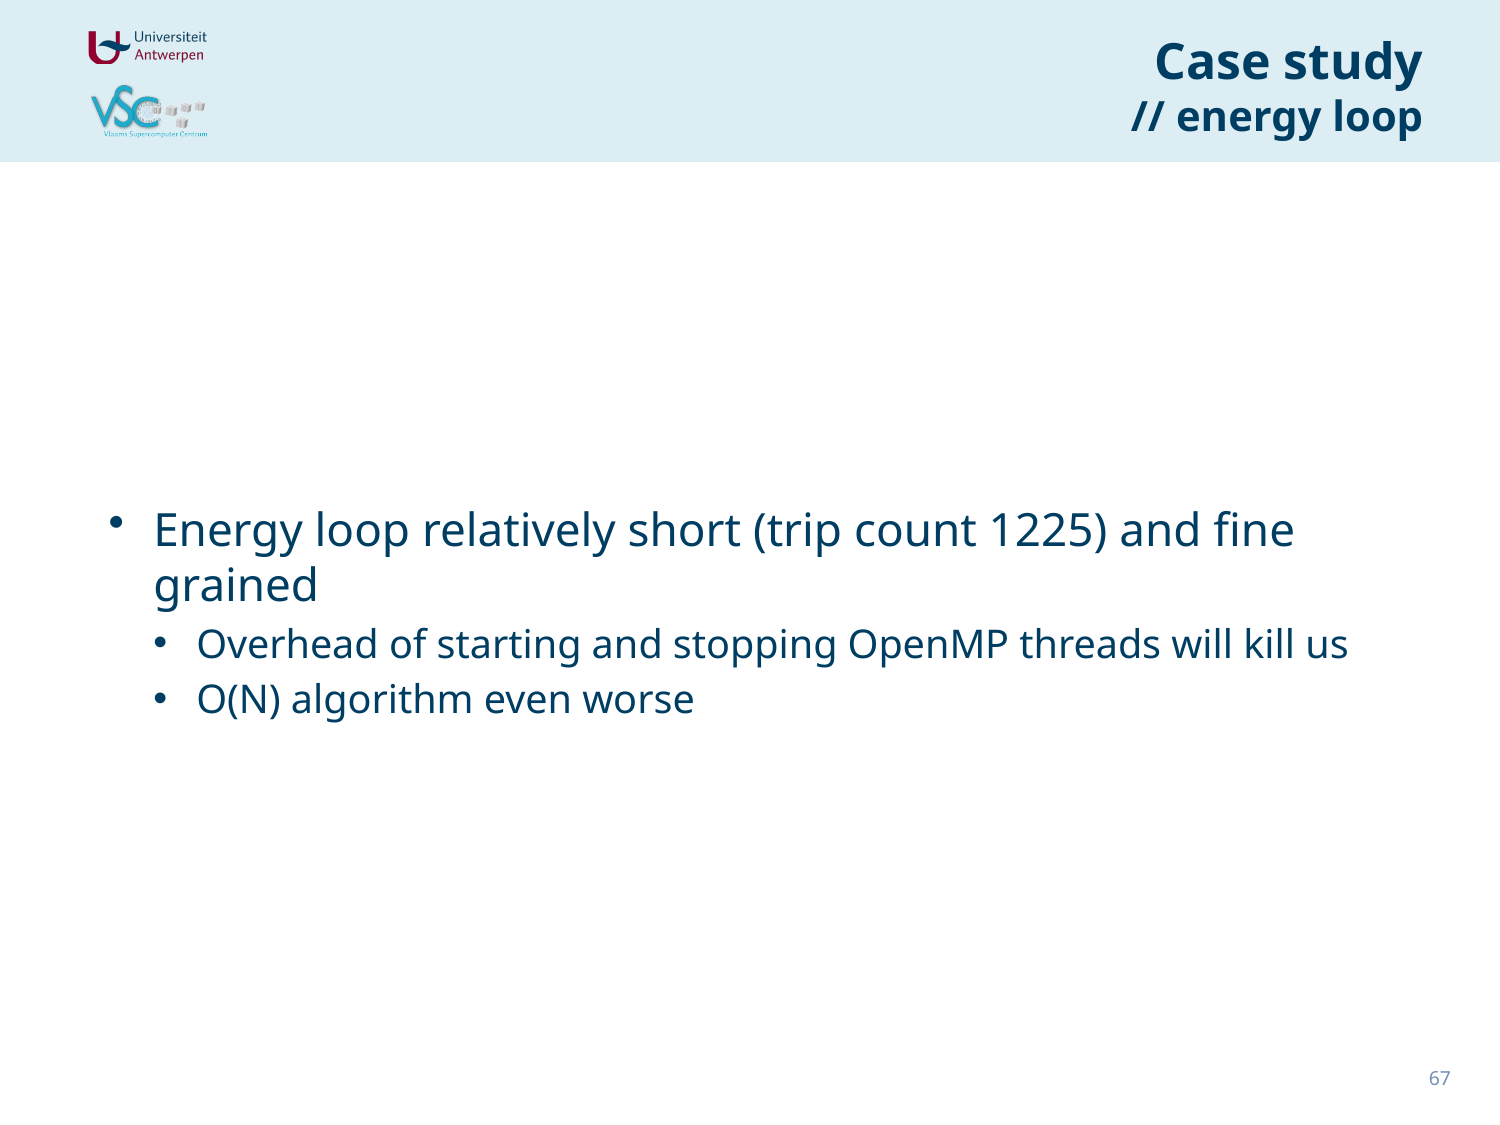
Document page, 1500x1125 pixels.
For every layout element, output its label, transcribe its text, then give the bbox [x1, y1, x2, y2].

title Case study // energy loop [230, 32, 1424, 137]
picture [88, 82, 207, 138]
list Energy loop relatively short (trip count 1225) and fine grained Overhead of starting and stopping OpenMP threads will kill us O(N) algorithm even worse [108, 243, 1400, 979]
